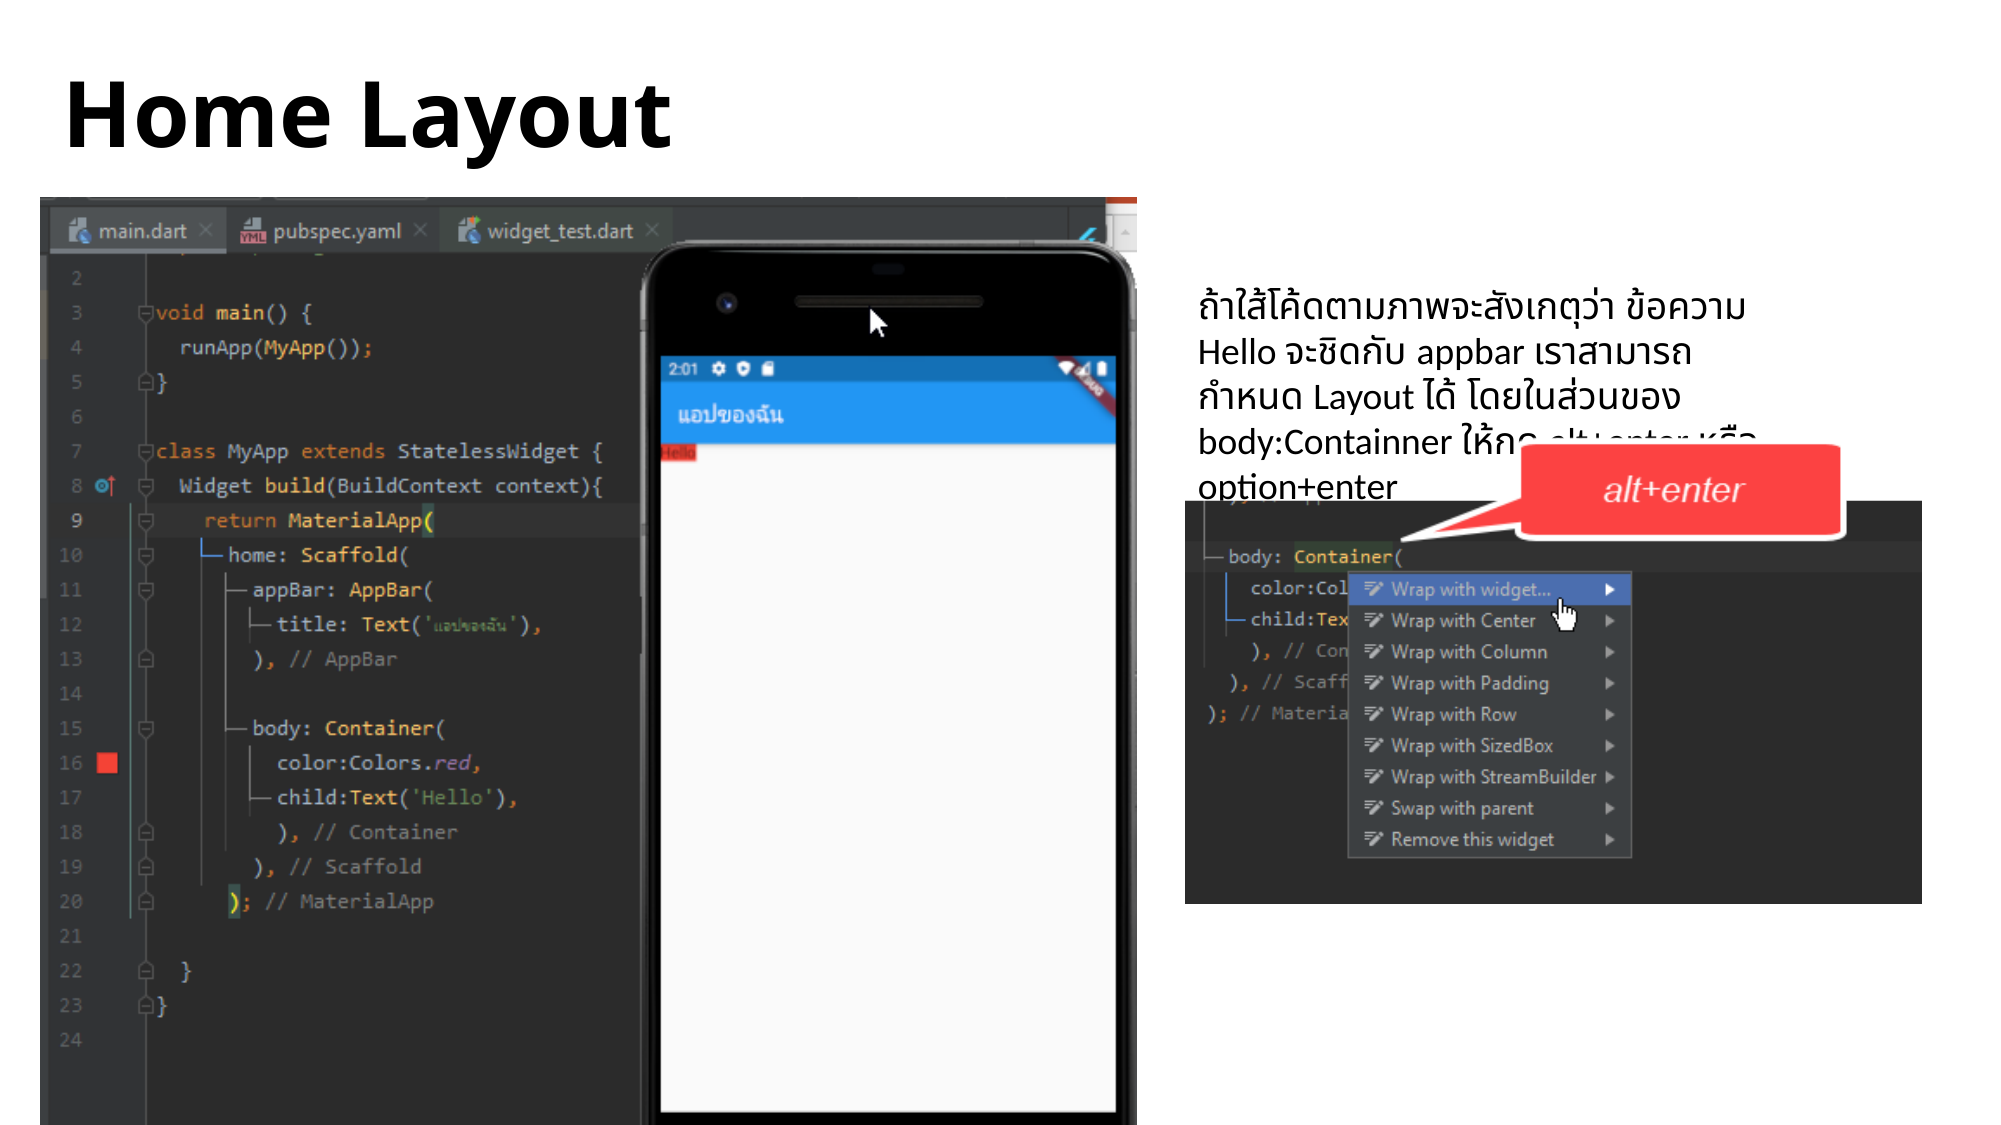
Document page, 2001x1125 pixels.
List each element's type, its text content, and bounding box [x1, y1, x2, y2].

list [40, 197, 1137, 1125]
title Home Layout [47, 59, 1936, 175]
text_box ถ้าใส้โค้ดตามภาพจะสังเกตุว่า ข้อความ Hello จะชิดกับ appbar เราสามารถกำหนด Layout ได้ โดยในส่วนของ body:Containner ให้กด alt+enter หรือ option+enter [1183, 274, 1809, 560]
picture [1185, 432, 1922, 904]
